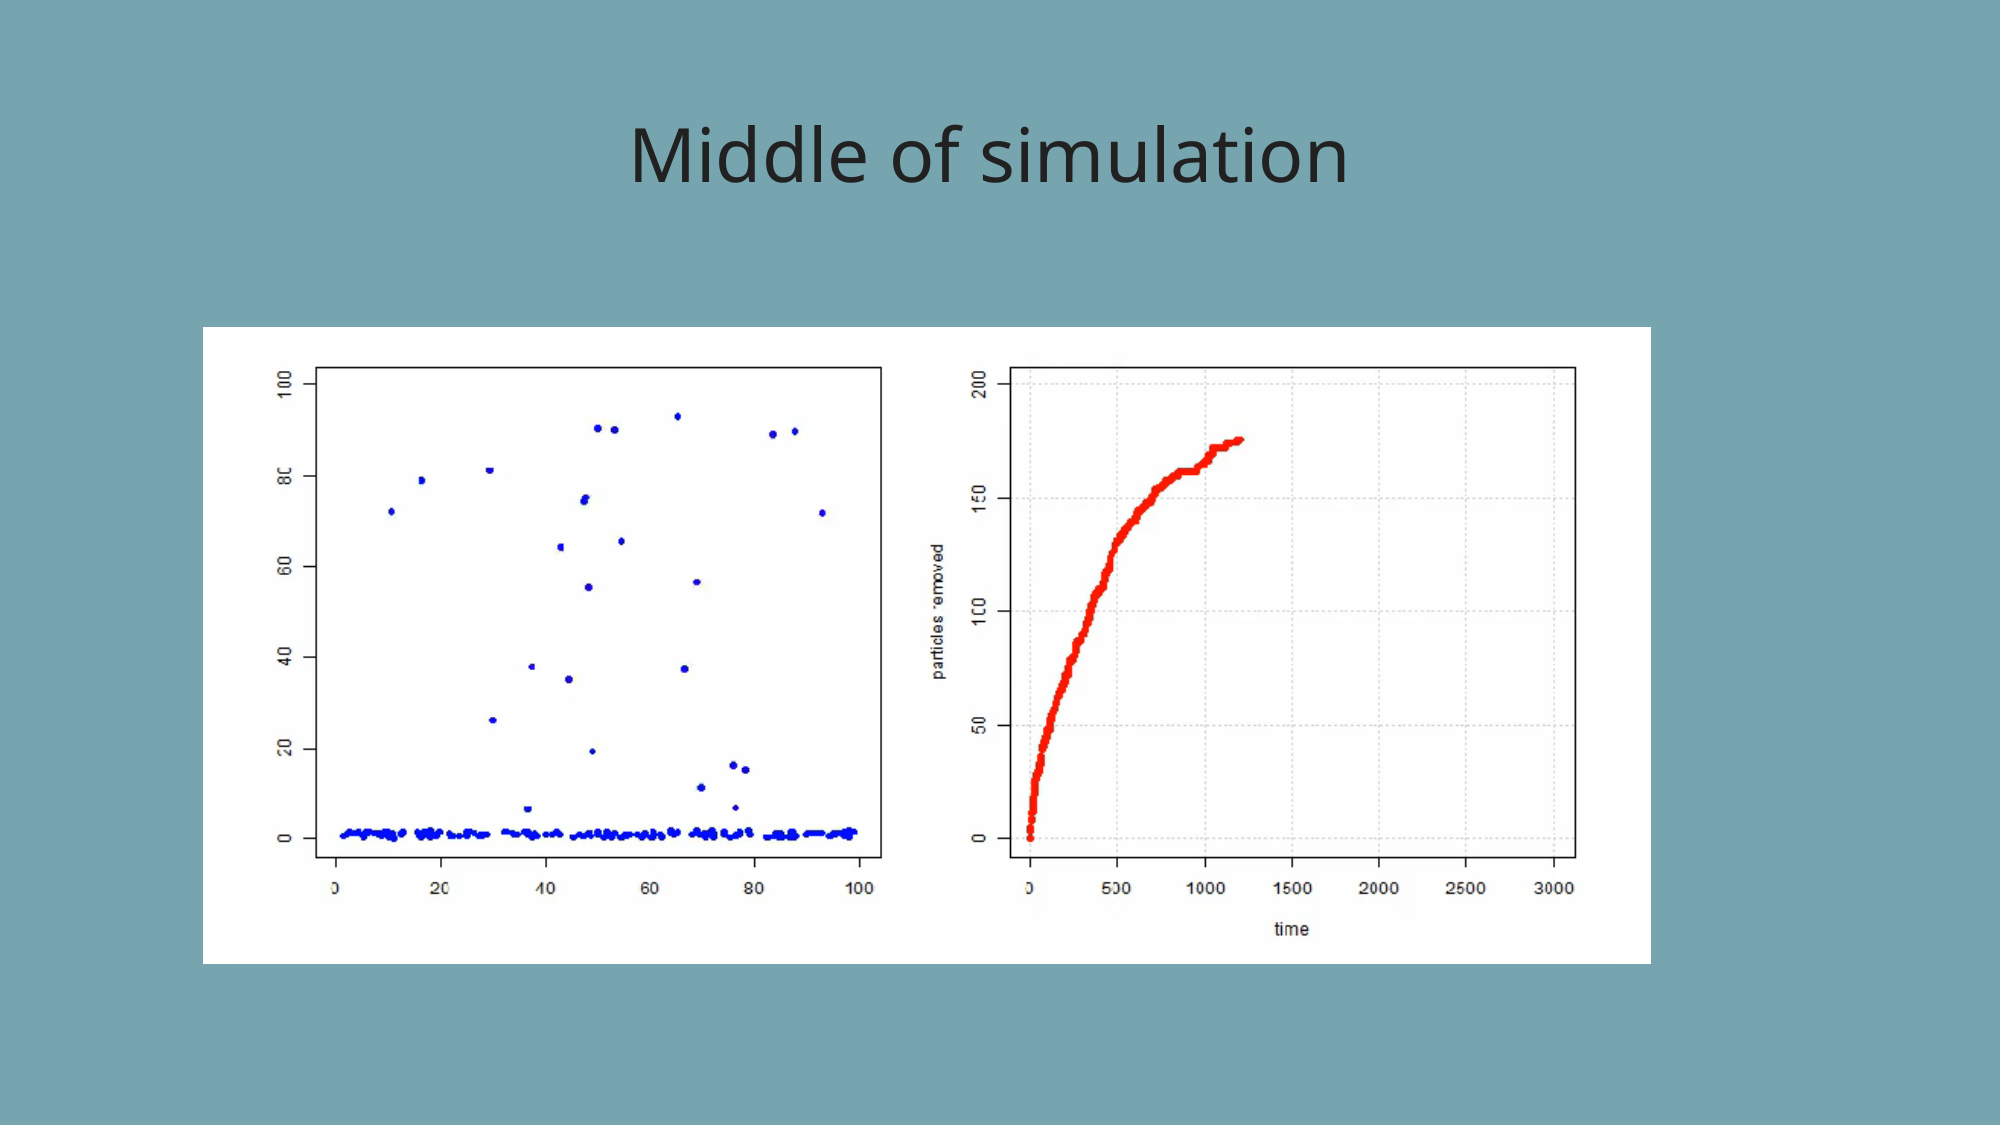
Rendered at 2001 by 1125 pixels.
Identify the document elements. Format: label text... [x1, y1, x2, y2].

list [203, 327, 1652, 964]
title Middle of simulation [284, 99, 1695, 317]
